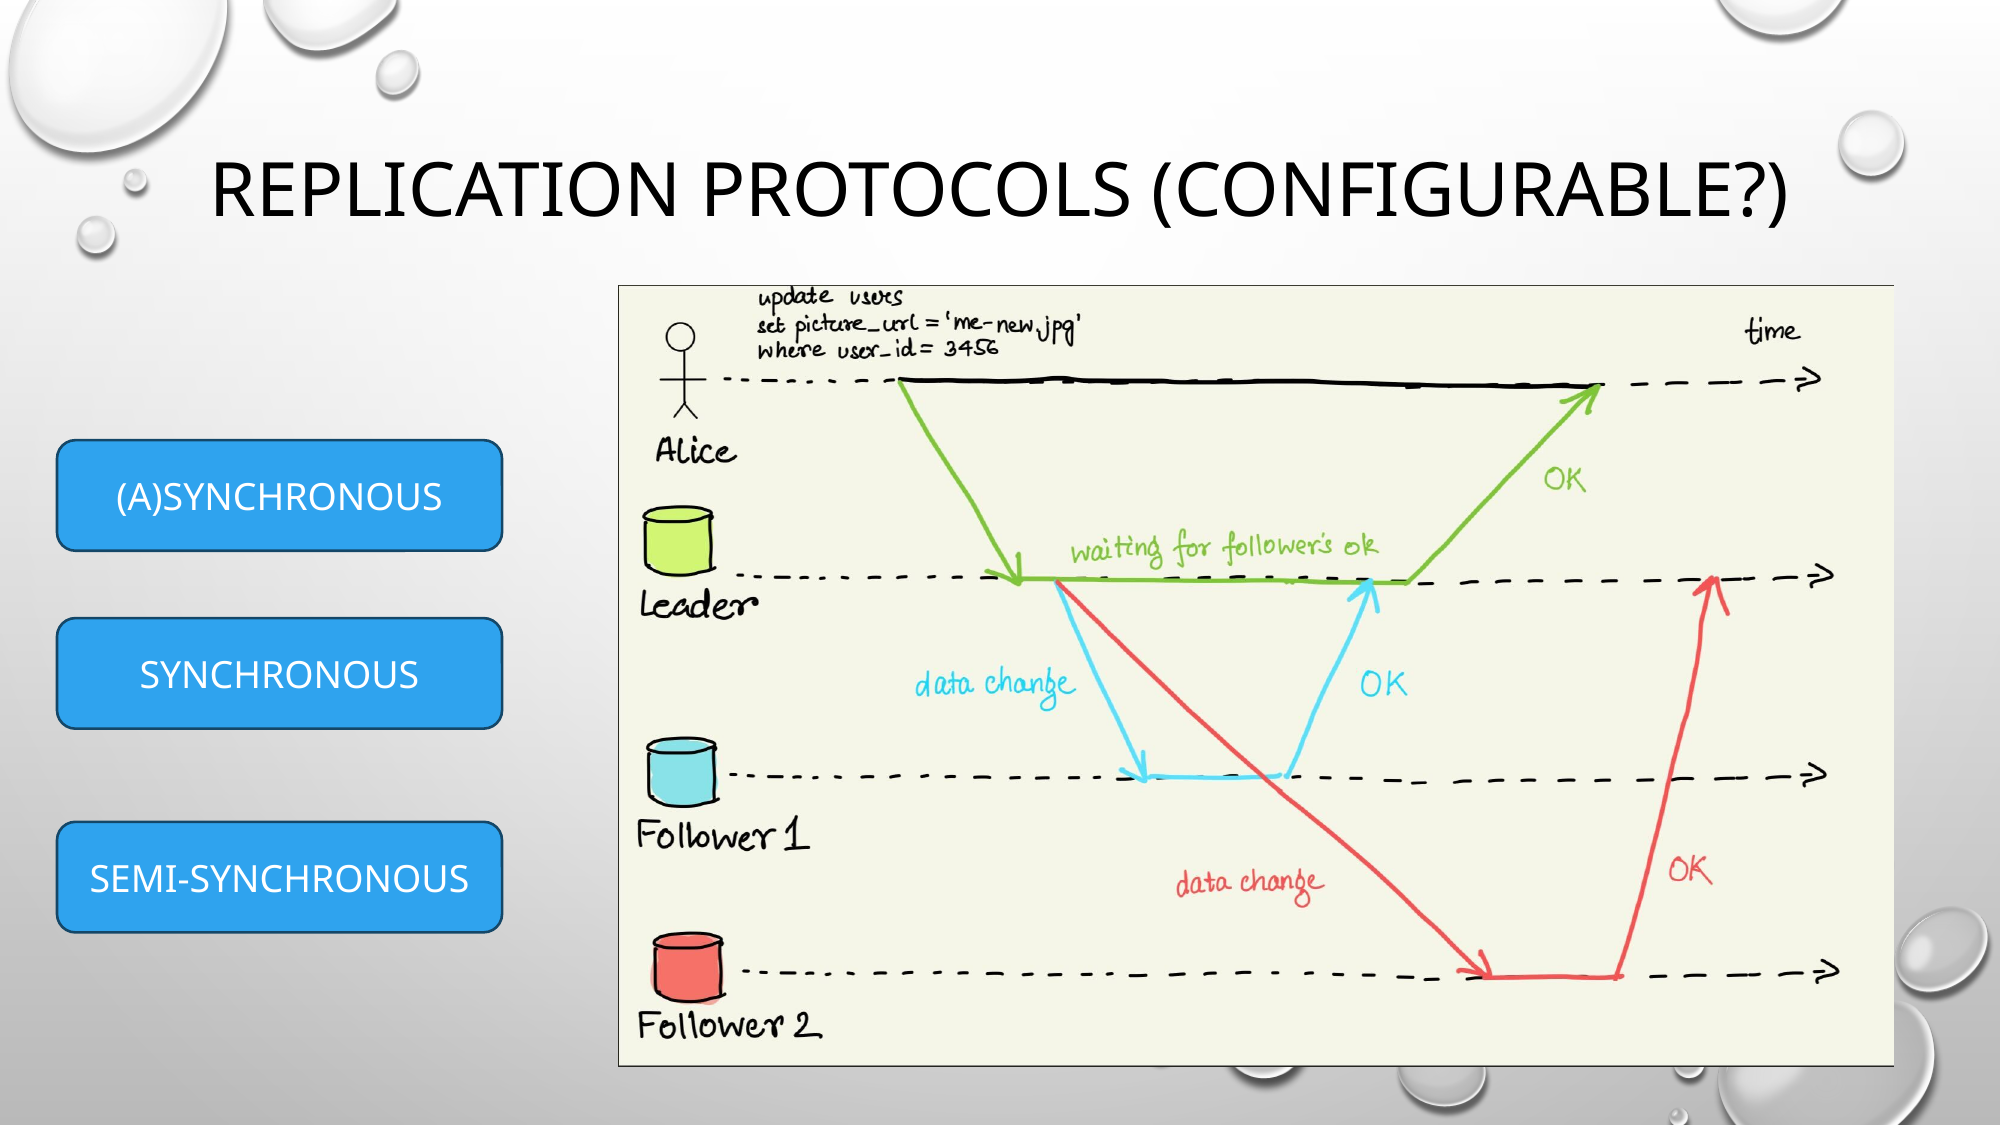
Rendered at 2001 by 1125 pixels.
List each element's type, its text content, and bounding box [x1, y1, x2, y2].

picture [0, 0, 2000, 1125]
text_box SYNCHRONOUS [55, 616, 504, 730]
text_box (A)SYNCHRONOUS [55, 438, 504, 553]
text_box SEMI-SYNCHRONOUS [55, 820, 504, 934]
title Replication Protocols (configurable?) [149, 60, 1851, 325]
